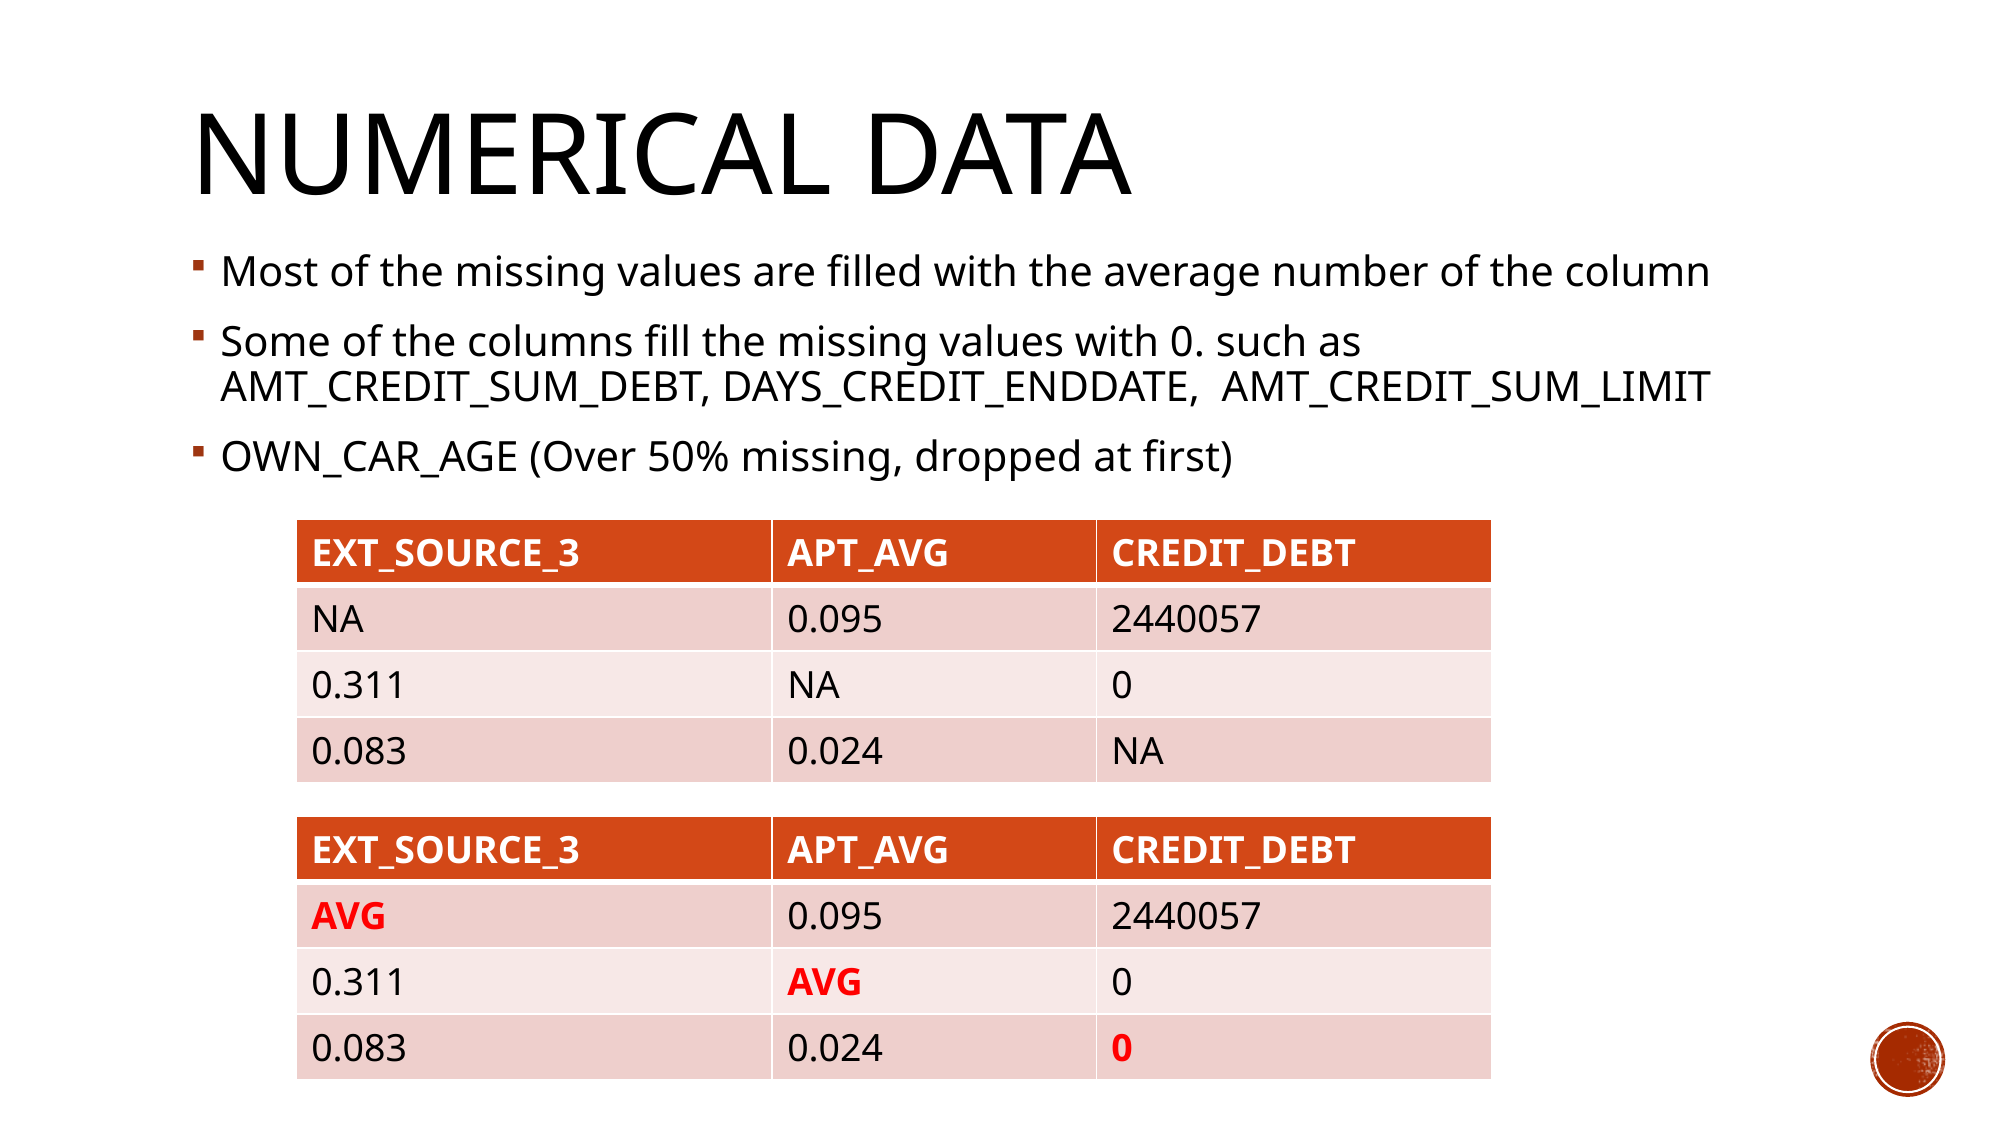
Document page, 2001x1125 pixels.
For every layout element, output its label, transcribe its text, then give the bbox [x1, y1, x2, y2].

table_cell 2440057 [1097, 885, 1491, 947]
table_cell NA [773, 652, 1096, 716]
table_cell 0 [1097, 1015, 1491, 1079]
table_cell AVG [773, 949, 1096, 1013]
table_cell 0.311 [297, 652, 771, 716]
table_cell 0.311 [297, 949, 771, 1013]
table_header APT_AVG [773, 520, 1096, 582]
table_cell AVG [297, 885, 771, 947]
table_header EXT_SOURCE_3 [297, 520, 771, 582]
table_cell 0.024 [773, 1015, 1096, 1079]
title Numerical data [175, 41, 1826, 243]
table_header APT_AVG [773, 817, 1096, 879]
table_cell 0 [1097, 652, 1491, 716]
table_cell 0.095 [773, 885, 1096, 947]
list Most of the missing values are filled with the average number of the column Some of the columns fill the missing values with 0. such as AMT_CREDIT_SUM_DEBT, DAYS_CREDIT_ENDDATE, AMT_CREDIT_SUM_LIMIT OWN_CAR_AGE (Over 50% missing, dropped at first) [175, 243, 1826, 519]
table_cell 0.095 [773, 588, 1096, 650]
table_header CREDIT_DEBT [1097, 817, 1491, 879]
table_cell NA [1097, 718, 1491, 782]
table_header CREDIT_DEBT [1097, 520, 1491, 582]
table_cell 0.083 [297, 718, 771, 782]
table_cell 2440057 [1097, 588, 1491, 650]
table_header EXT_SOURCE_3 [297, 817, 771, 879]
table_cell 0.024 [773, 718, 1096, 782]
table_cell 0 [1097, 949, 1491, 1013]
table_cell 0.083 [297, 1015, 771, 1079]
table_cell NA [297, 588, 771, 650]
